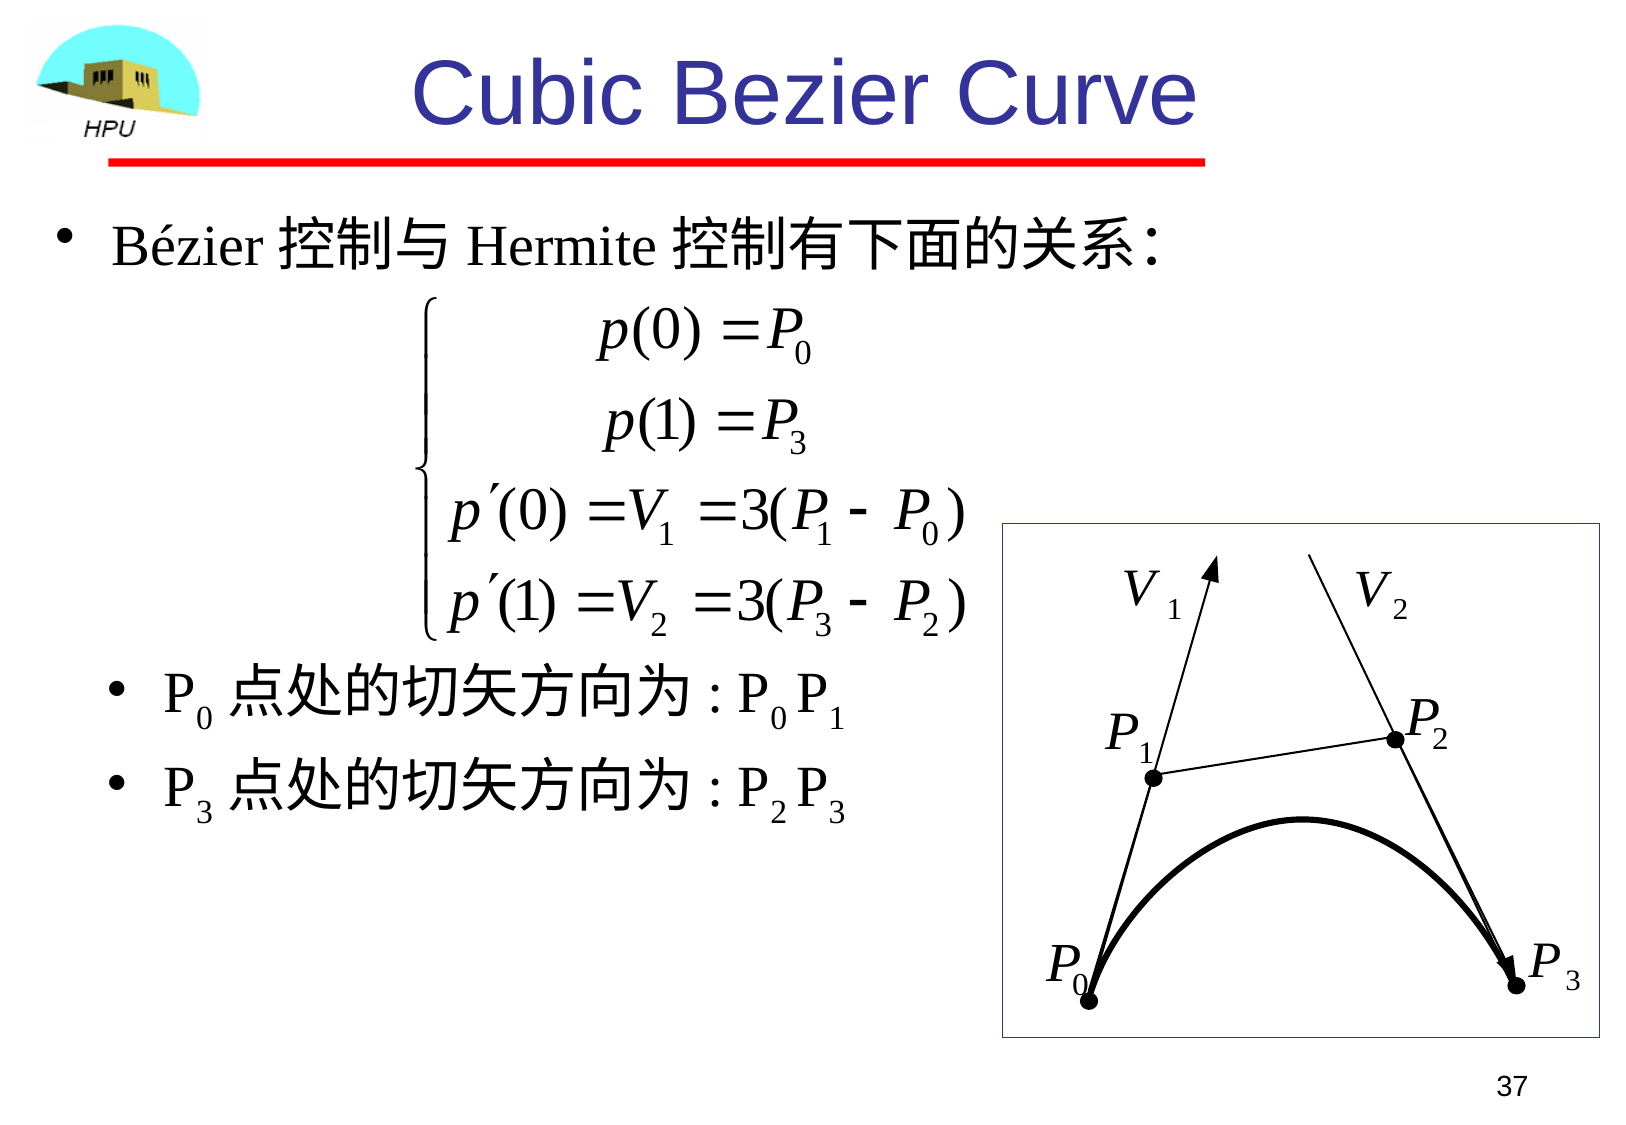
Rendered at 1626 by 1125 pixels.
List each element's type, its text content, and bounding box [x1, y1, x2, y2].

list Bézier控制与Hermite控制有下面的关系： [40, 200, 1577, 1050]
text_box P0点处的切矢方向为: P0 P1 P3点处的切矢方向为: P2 P3 [92, 646, 997, 989]
slide_number 37 [1164, 1059, 1544, 1113]
title Cubic Bezier Curve [27, 12, 1585, 163]
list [400, 284, 981, 654]
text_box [1002, 524, 1600, 1038]
